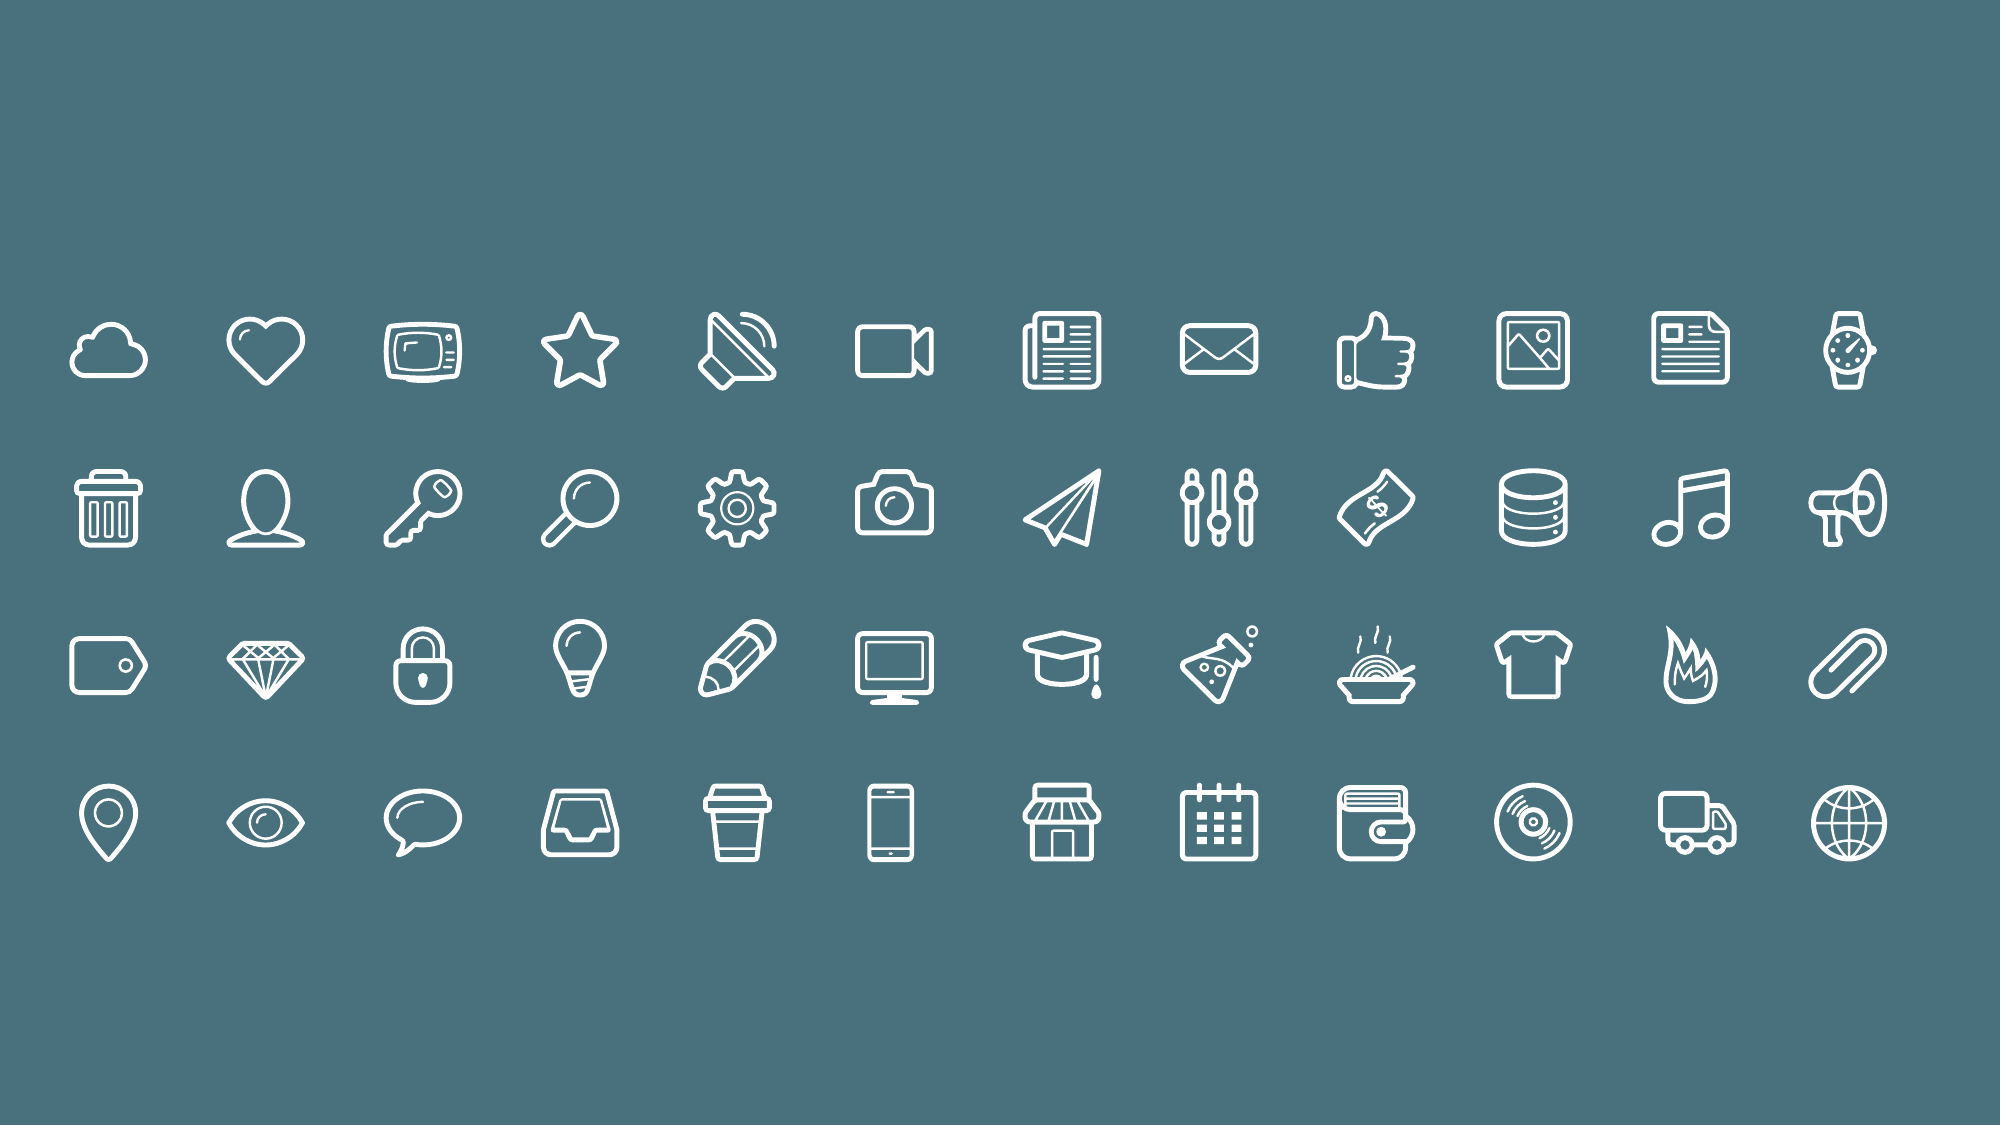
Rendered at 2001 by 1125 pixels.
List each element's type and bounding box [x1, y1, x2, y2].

text_box [226, 469, 306, 548]
text_box [418, 672, 428, 688]
text_box [855, 631, 934, 705]
text_box [432, 478, 453, 499]
text_box [1336, 468, 1416, 547]
text_box [1022, 468, 1102, 547]
text_box [1093, 654, 1099, 682]
text_box [442, 365, 453, 369]
text_box [1179, 782, 1259, 862]
text_box [396, 800, 425, 820]
text_box [393, 626, 453, 705]
text_box [867, 783, 915, 863]
text_box [79, 783, 139, 863]
text_box [1808, 468, 1888, 547]
text_box [1811, 785, 1888, 862]
text_box [1042, 347, 1092, 351]
text_box [1022, 782, 1102, 862]
text_box [1356, 635, 1362, 654]
text_box [383, 469, 463, 548]
text_box [1651, 311, 1730, 385]
text_box [445, 334, 453, 342]
text_box [1663, 625, 1718, 705]
text_box [1069, 325, 1092, 329]
text_box [88, 501, 99, 538]
text_box [1214, 664, 1227, 677]
text_box [1179, 468, 1259, 547]
text_box [226, 316, 306, 386]
text_box [540, 469, 620, 548]
text_box [1091, 684, 1102, 700]
text_box [855, 469, 934, 536]
text_box [1179, 323, 1259, 375]
text_box [69, 321, 148, 379]
text_box [1373, 625, 1380, 645]
text_box [541, 311, 620, 389]
text_box [1042, 320, 1065, 343]
text_box [697, 311, 777, 391]
text_box [855, 324, 934, 379]
text_box [118, 501, 129, 538]
text_box [1808, 628, 1888, 700]
text_box [553, 618, 608, 698]
text_box [1496, 311, 1571, 390]
text_box [550, 798, 611, 843]
text_box [74, 469, 143, 548]
text_box [703, 783, 772, 863]
text_box [226, 798, 305, 848]
text_box [1246, 625, 1259, 638]
text_box [1199, 662, 1210, 673]
text_box [1179, 633, 1252, 705]
text_box [697, 618, 777, 698]
text_box [383, 321, 463, 383]
text_box [69, 636, 148, 696]
text_box [1022, 630, 1102, 687]
text_box [1658, 790, 1737, 855]
text_box [1022, 311, 1102, 390]
text_box [1651, 468, 1730, 547]
text_box [540, 788, 620, 858]
text_box [1498, 468, 1568, 547]
text_box [1336, 654, 1416, 705]
text_box [1336, 785, 1416, 862]
text_box [1386, 635, 1392, 654]
text_box [1494, 630, 1573, 700]
text_box [1823, 311, 1878, 390]
text_box [1494, 782, 1573, 862]
text_box [445, 358, 455, 362]
text_box [103, 501, 114, 538]
text_box [383, 788, 463, 858]
text_box [1673, 659, 1709, 689]
text_box [697, 469, 777, 548]
text_box [393, 331, 443, 372]
text_box [1336, 311, 1416, 390]
text_box [226, 640, 306, 700]
text_box [403, 341, 419, 352]
